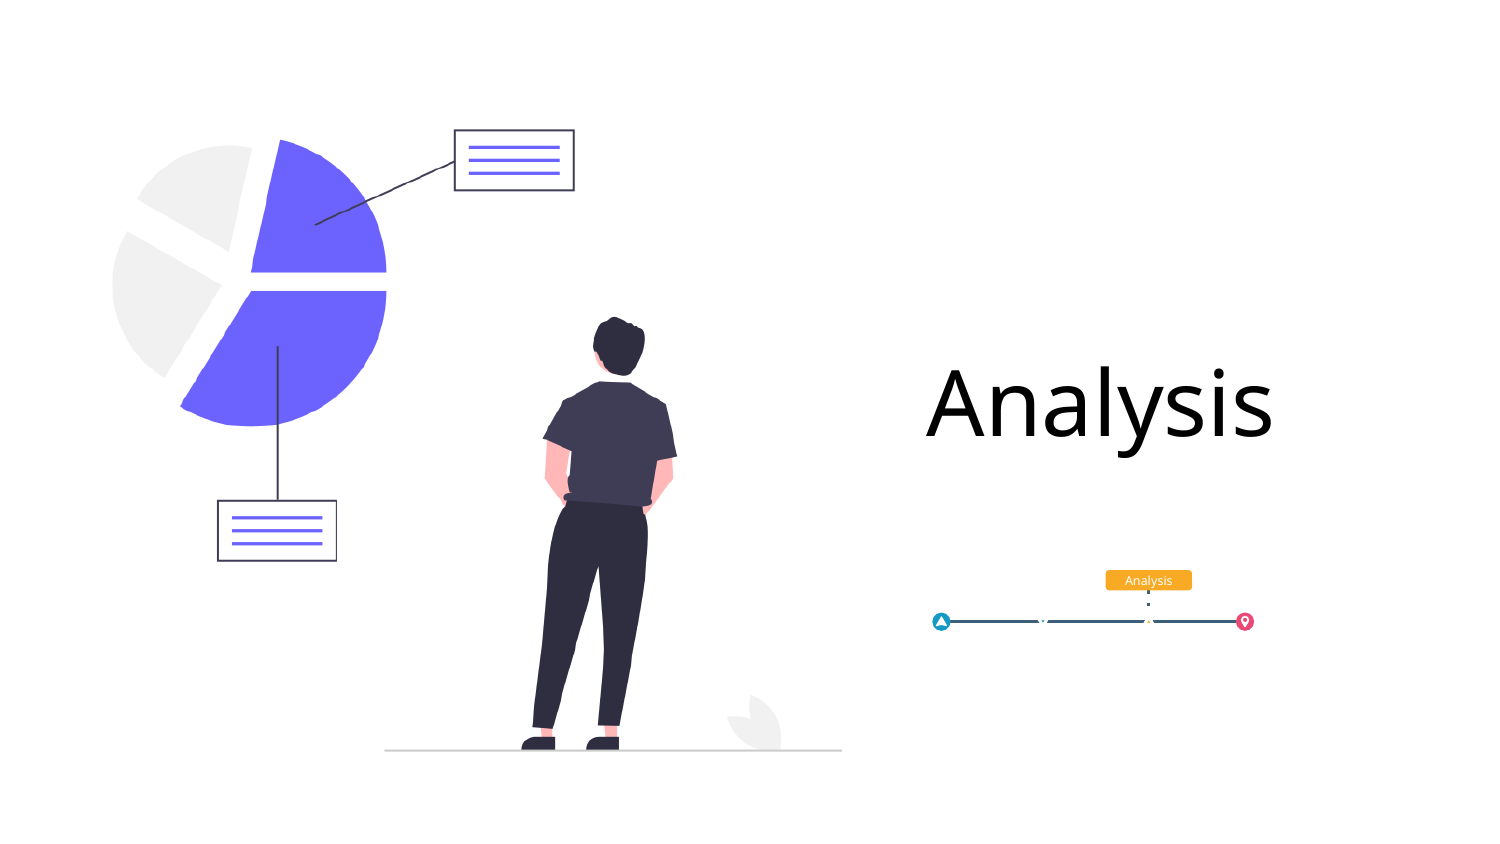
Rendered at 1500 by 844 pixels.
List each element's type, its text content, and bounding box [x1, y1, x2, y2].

picture [0, 54, 954, 826]
title Analysis [957, 367, 1500, 432]
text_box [932, 569, 1255, 632]
